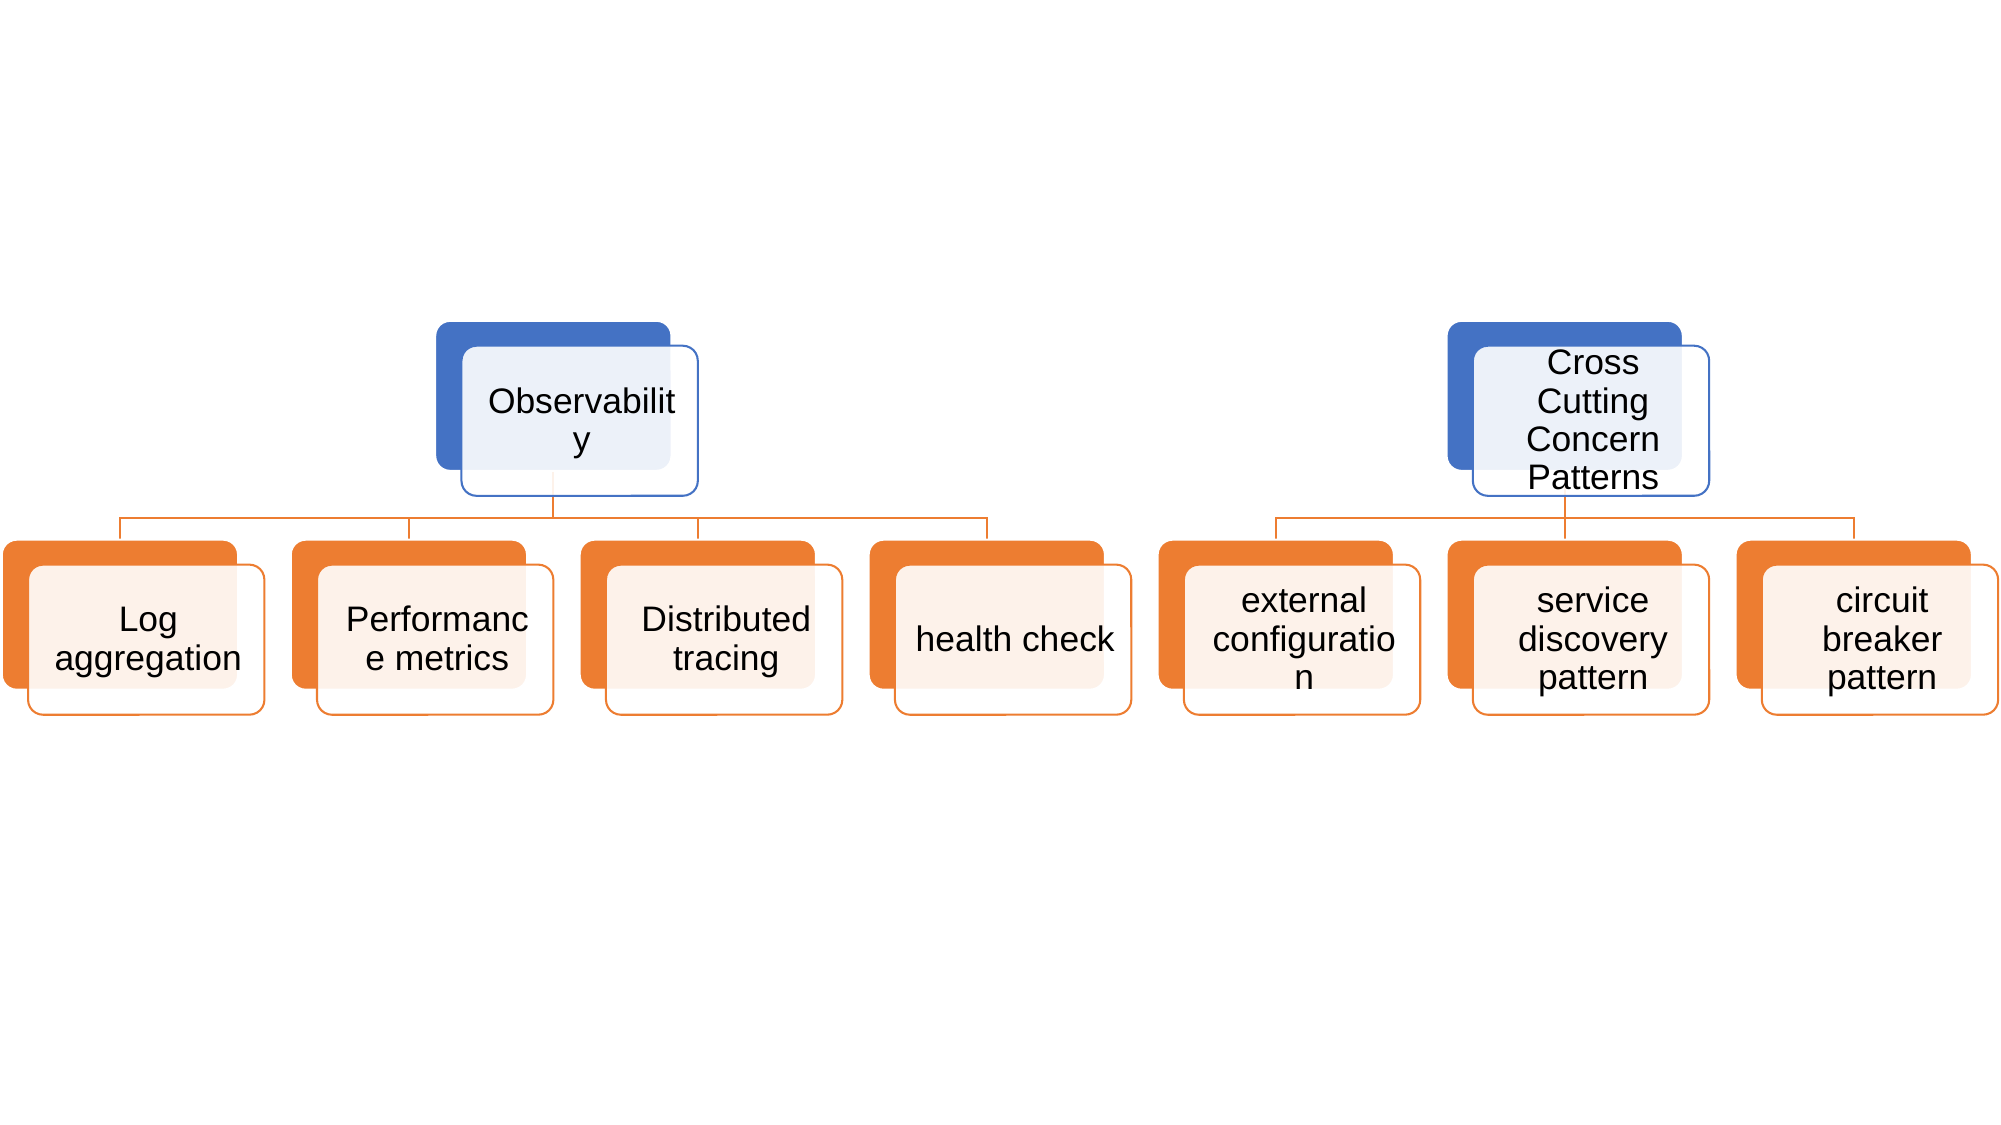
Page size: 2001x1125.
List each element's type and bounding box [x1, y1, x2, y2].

text_box [0, 22, 2000, 1014]
